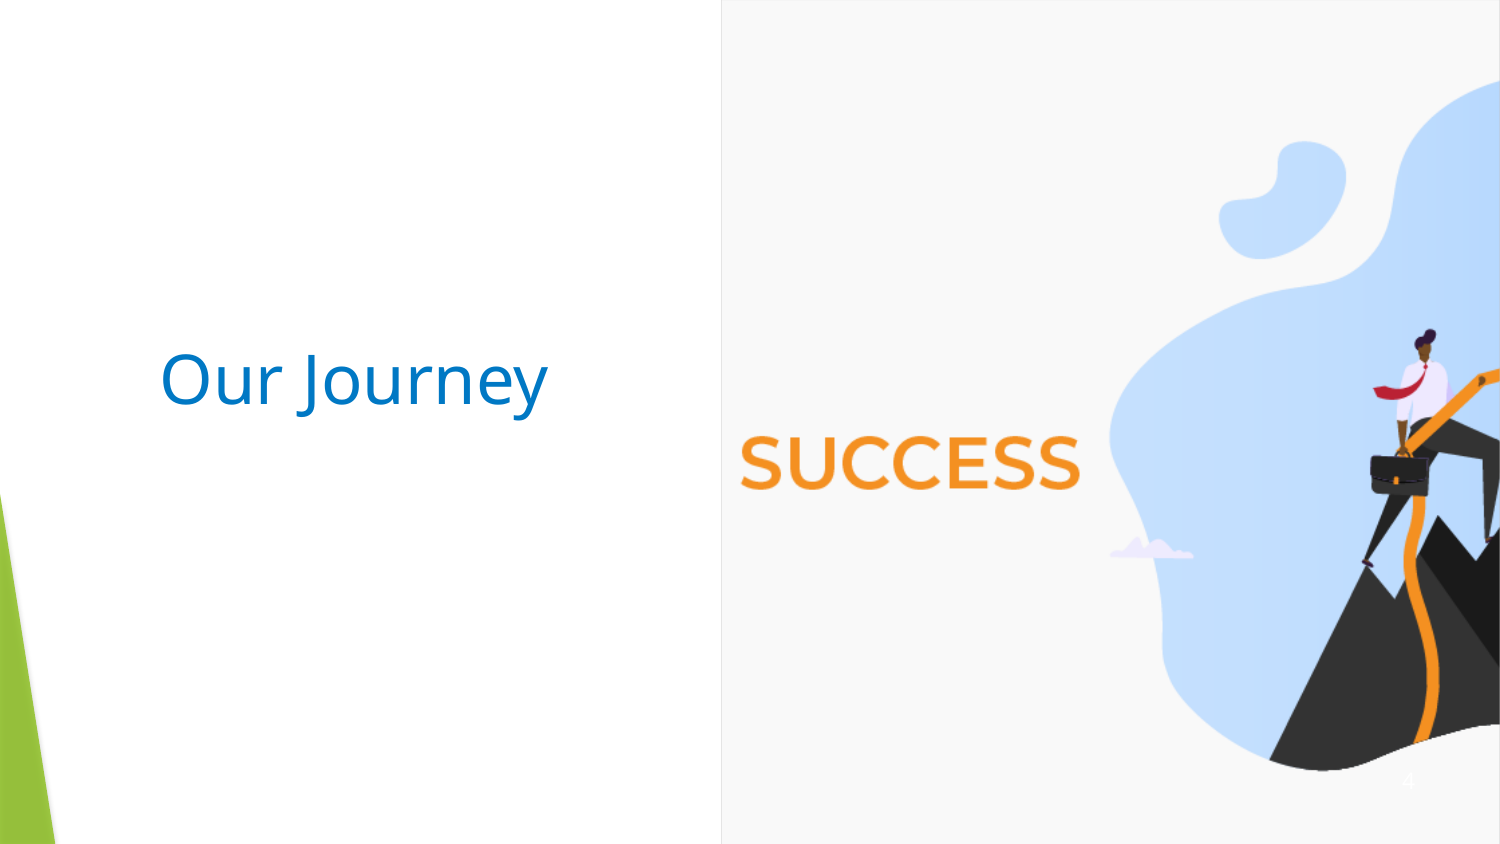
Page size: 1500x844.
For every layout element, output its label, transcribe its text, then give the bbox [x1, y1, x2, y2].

title Our Journey [159, 336, 570, 408]
picture [720, 0, 1500, 844]
